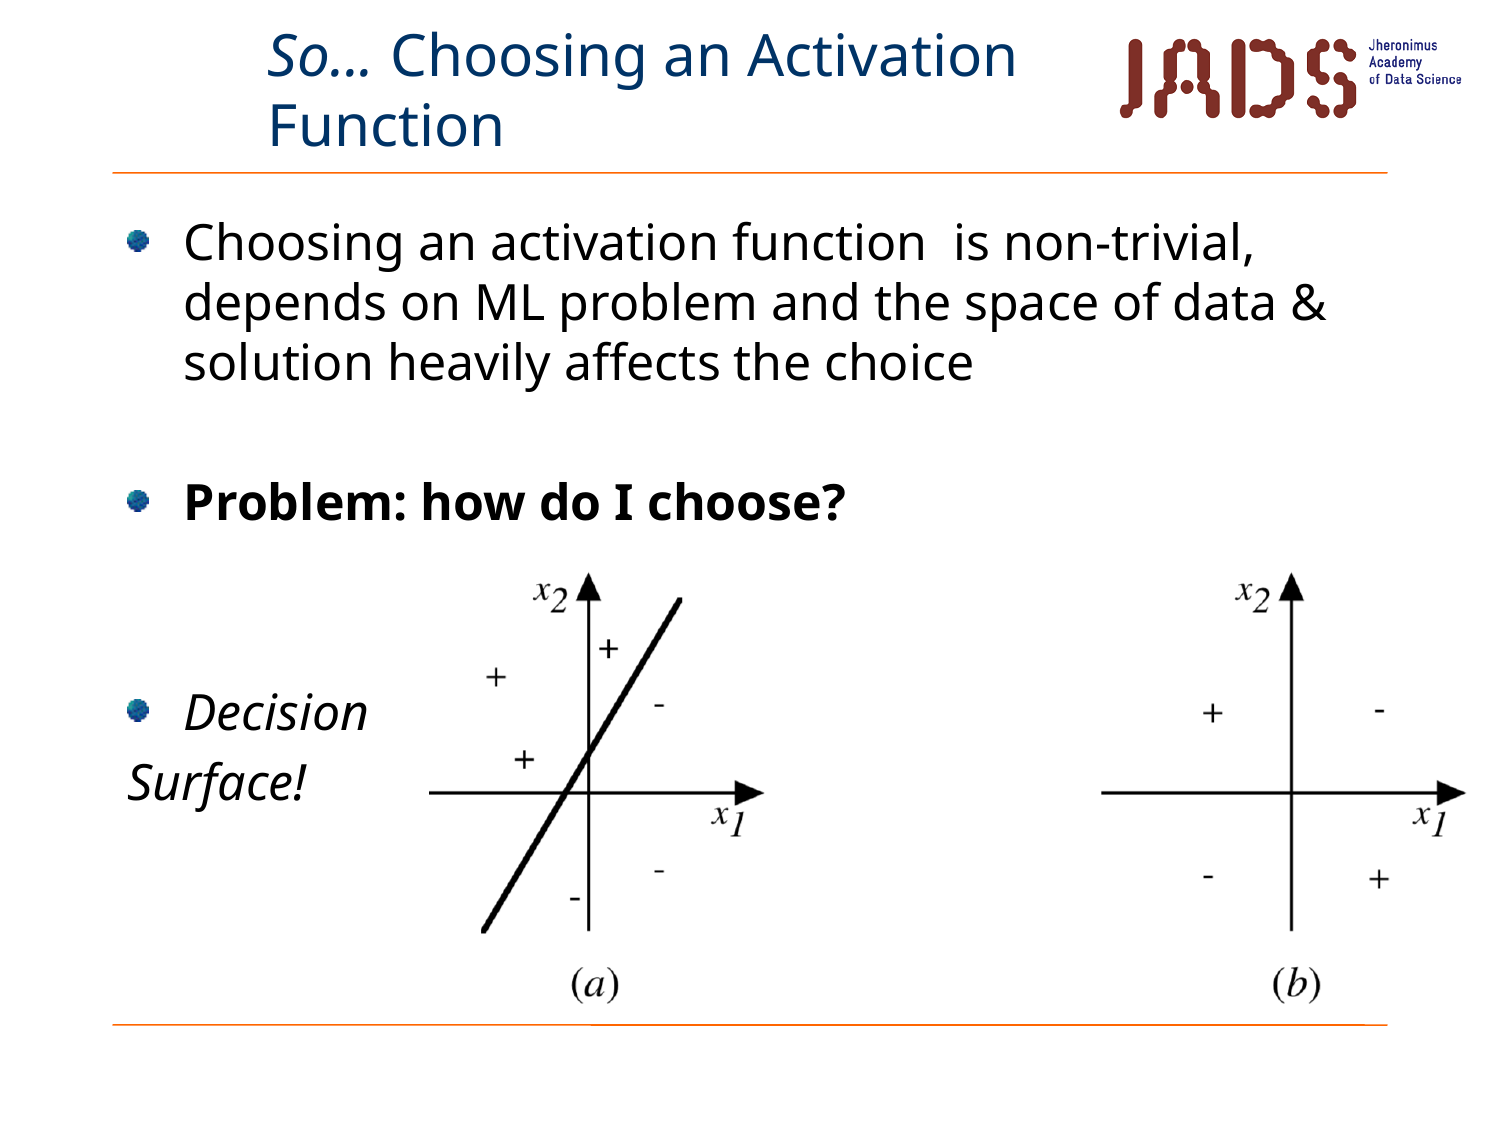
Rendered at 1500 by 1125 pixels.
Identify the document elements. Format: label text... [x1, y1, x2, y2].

picture [127, 490, 149, 512]
picture [127, 230, 149, 252]
picture [127, 699, 149, 722]
list Choosing an activation function is non-trivial, depends on ML problem and the space of data & solution heavily affects the choice Problem: how do I choose? Decision Surface! [112, 203, 1388, 988]
picture [428, 565, 1476, 1016]
title So... Choosing an Activation Function [252, 19, 1185, 157]
picture [1080, 0, 1500, 157]
